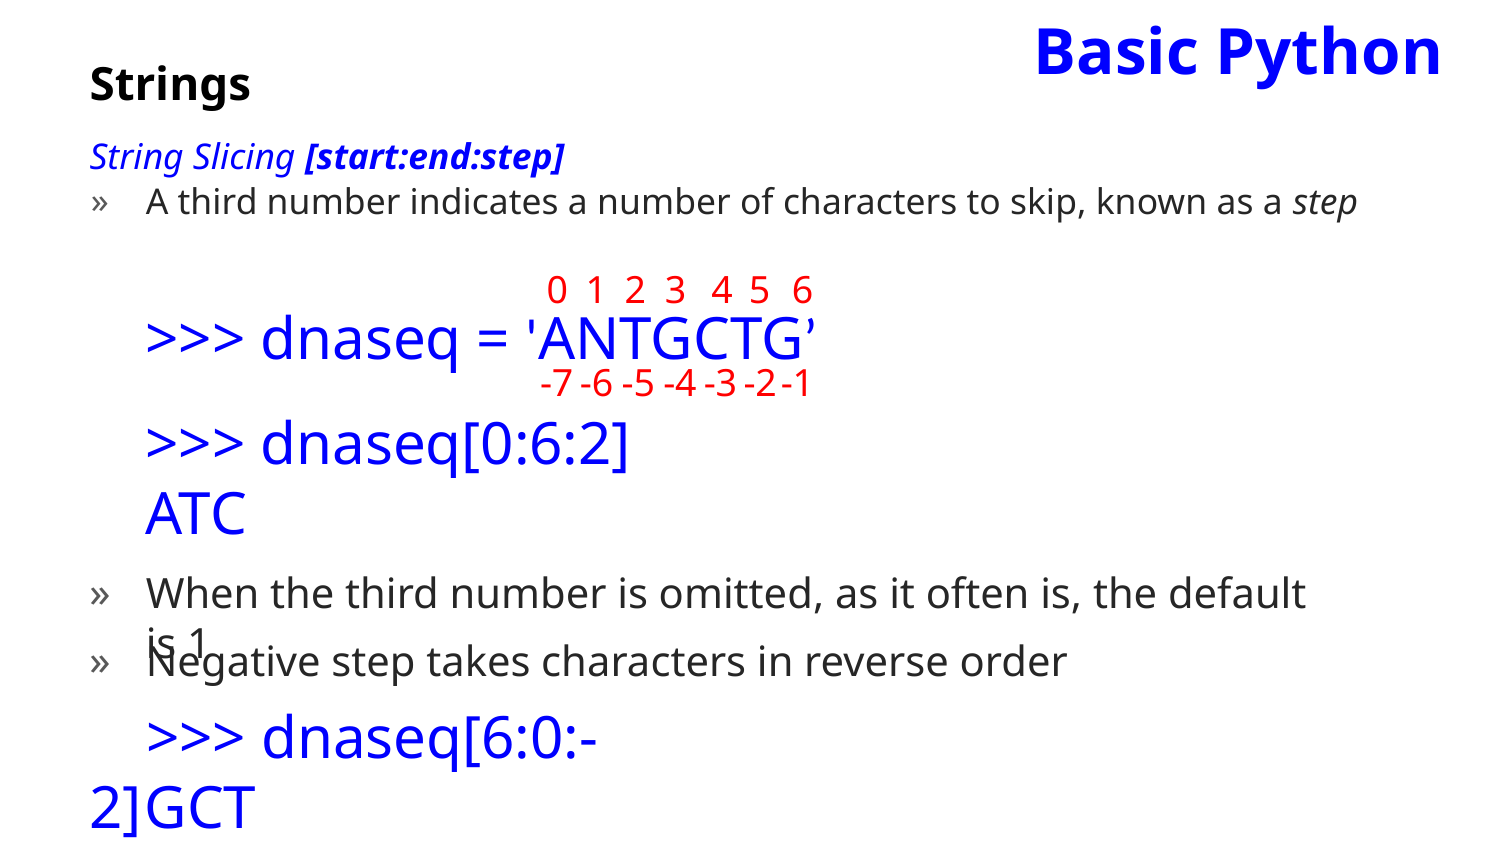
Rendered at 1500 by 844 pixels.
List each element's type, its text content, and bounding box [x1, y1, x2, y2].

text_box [74, 626, 1337, 779]
text_box When the third number is omitted, as it often is, the default is 1 [74, 559, 1336, 625]
list Strings [74, 38, 277, 118]
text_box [43, 258, 1012, 562]
list String Slicing [start:end:step] A third number indicates a number of characters to skip, known as a step [74, 124, 1500, 262]
list Basic Python [1018, 8, 1494, 106]
text_box GCT [72, 785, 285, 844]
